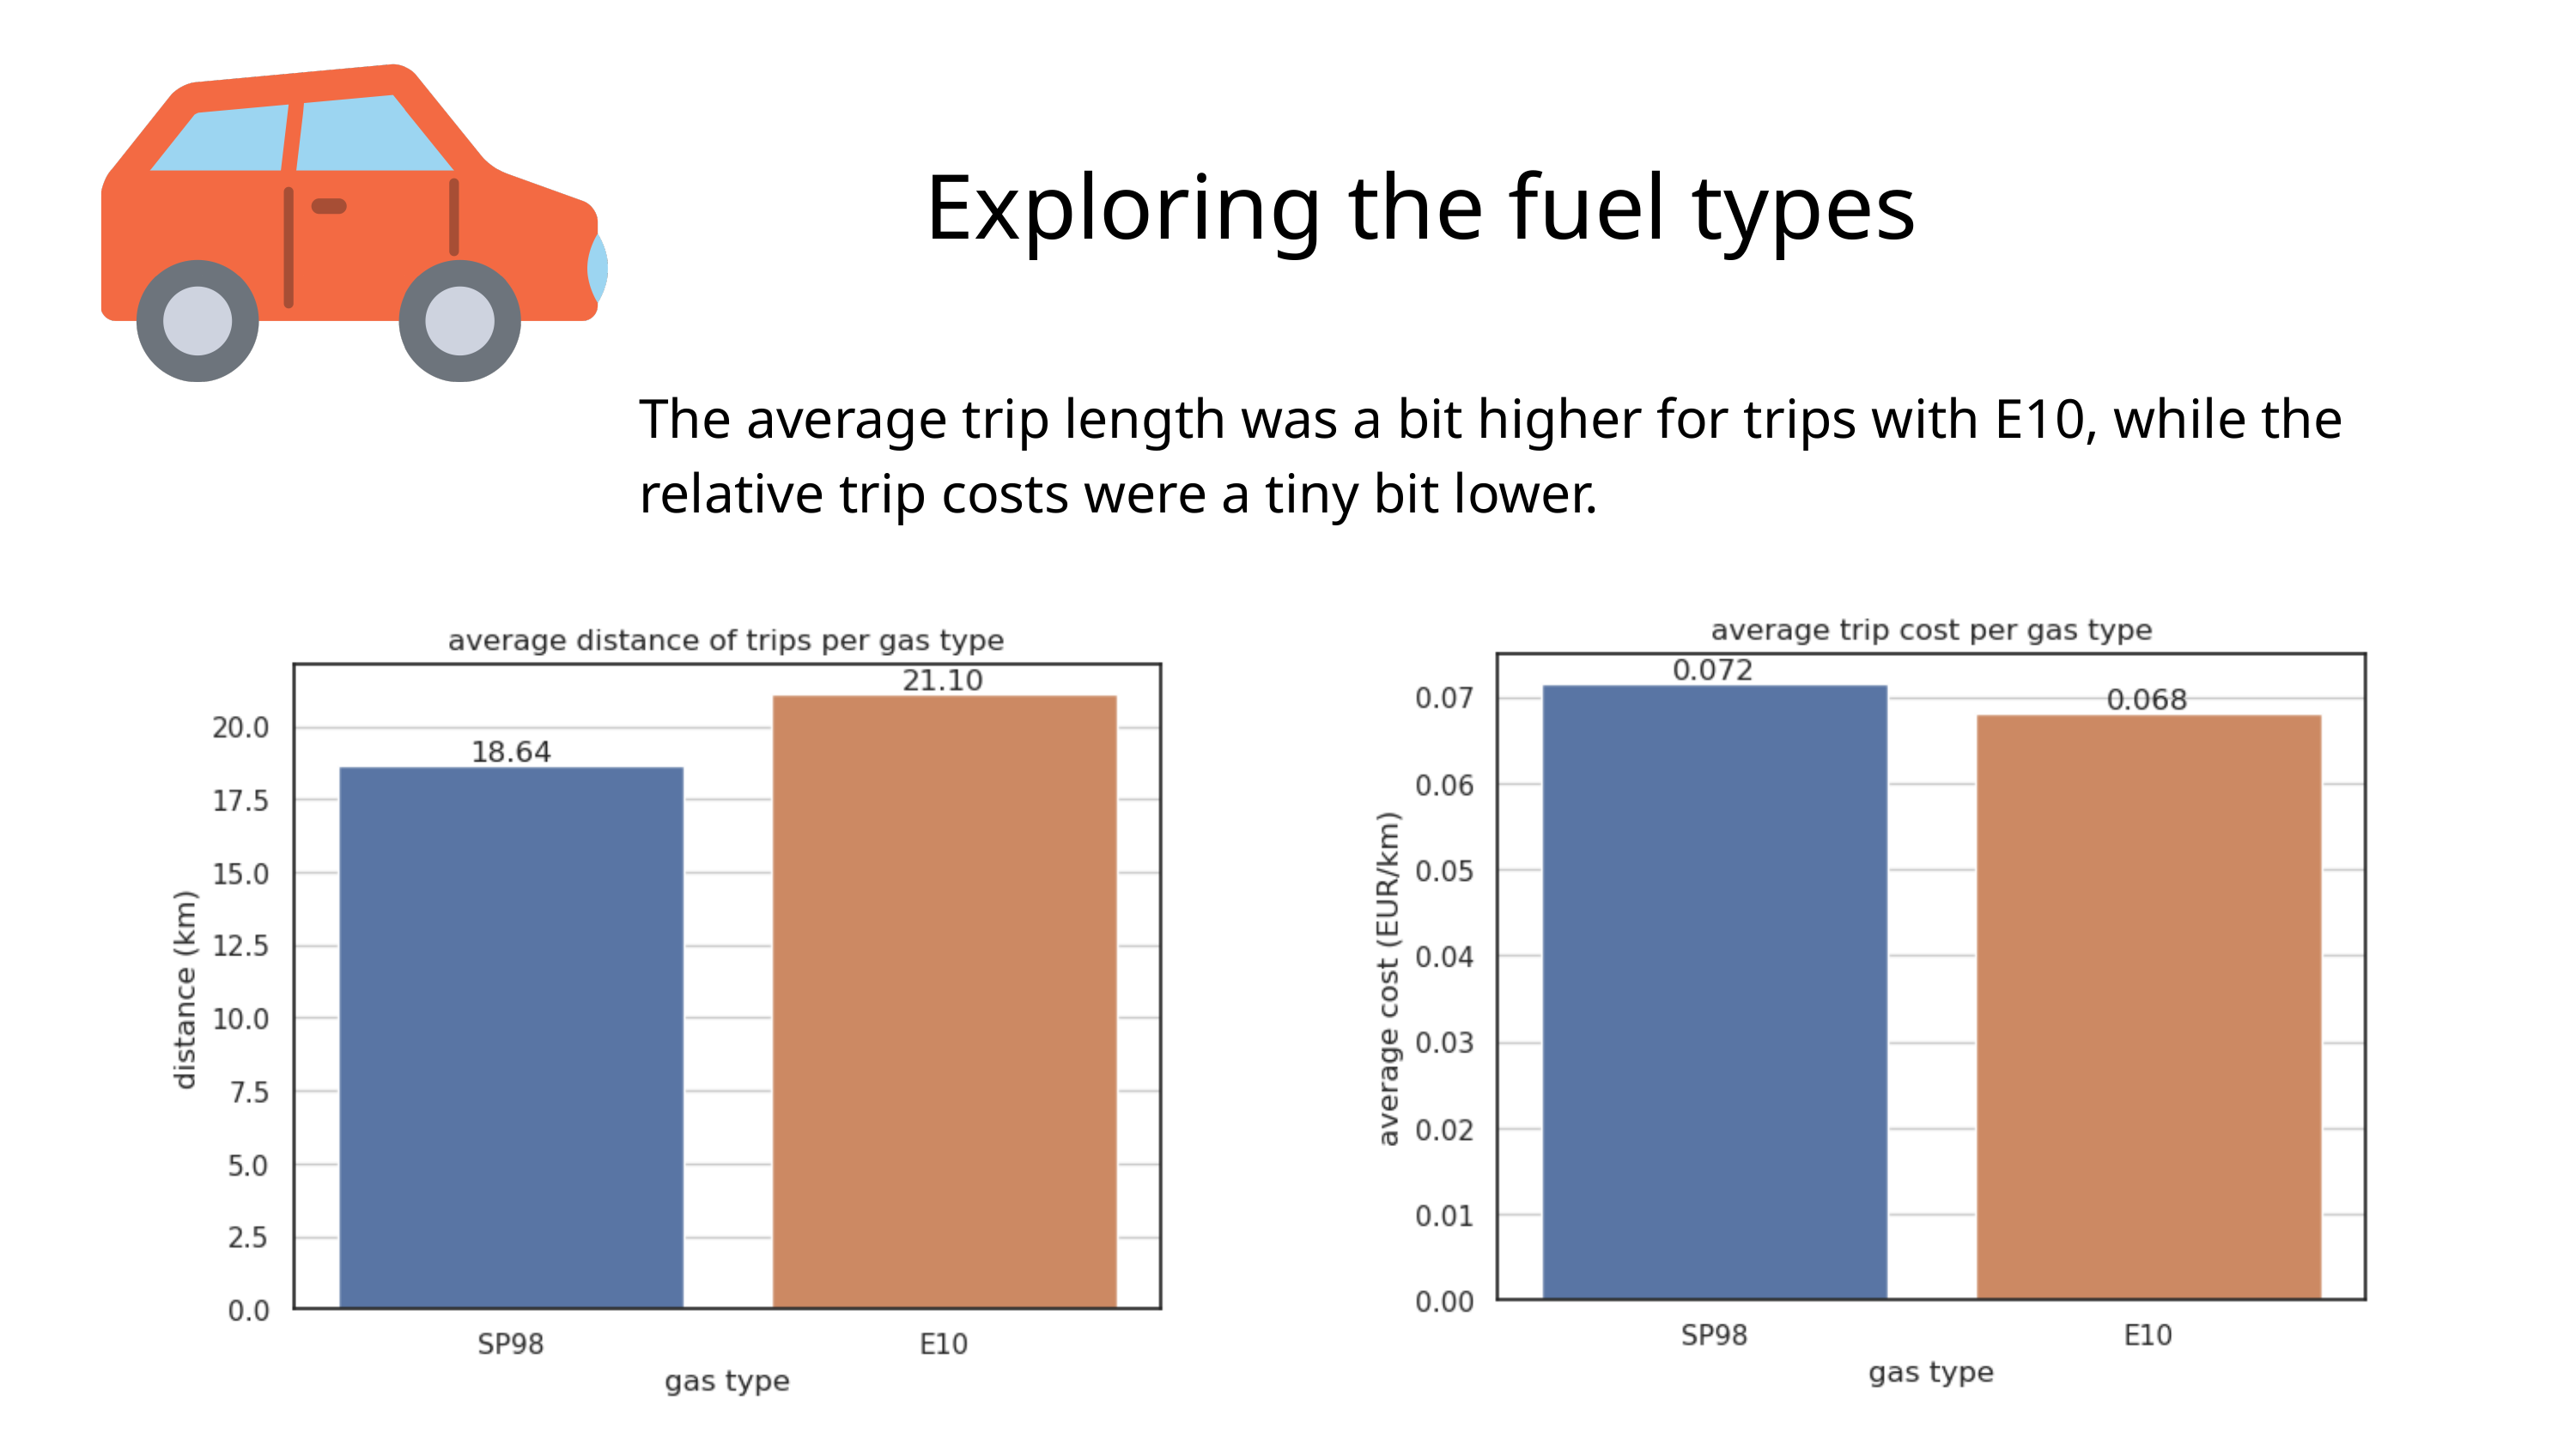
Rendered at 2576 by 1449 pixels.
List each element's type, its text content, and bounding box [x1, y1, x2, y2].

text_box Exploring the fuel types [799, 131, 2044, 257]
text_box The average trip length was a bit higher for trips with E10, while the relative trip costs were a tiny bit lower. [639, 373, 2490, 524]
text_box [1346, 607, 2397, 1416]
text_box [100, 64, 608, 382]
text_box [144, 607, 1198, 1416]
